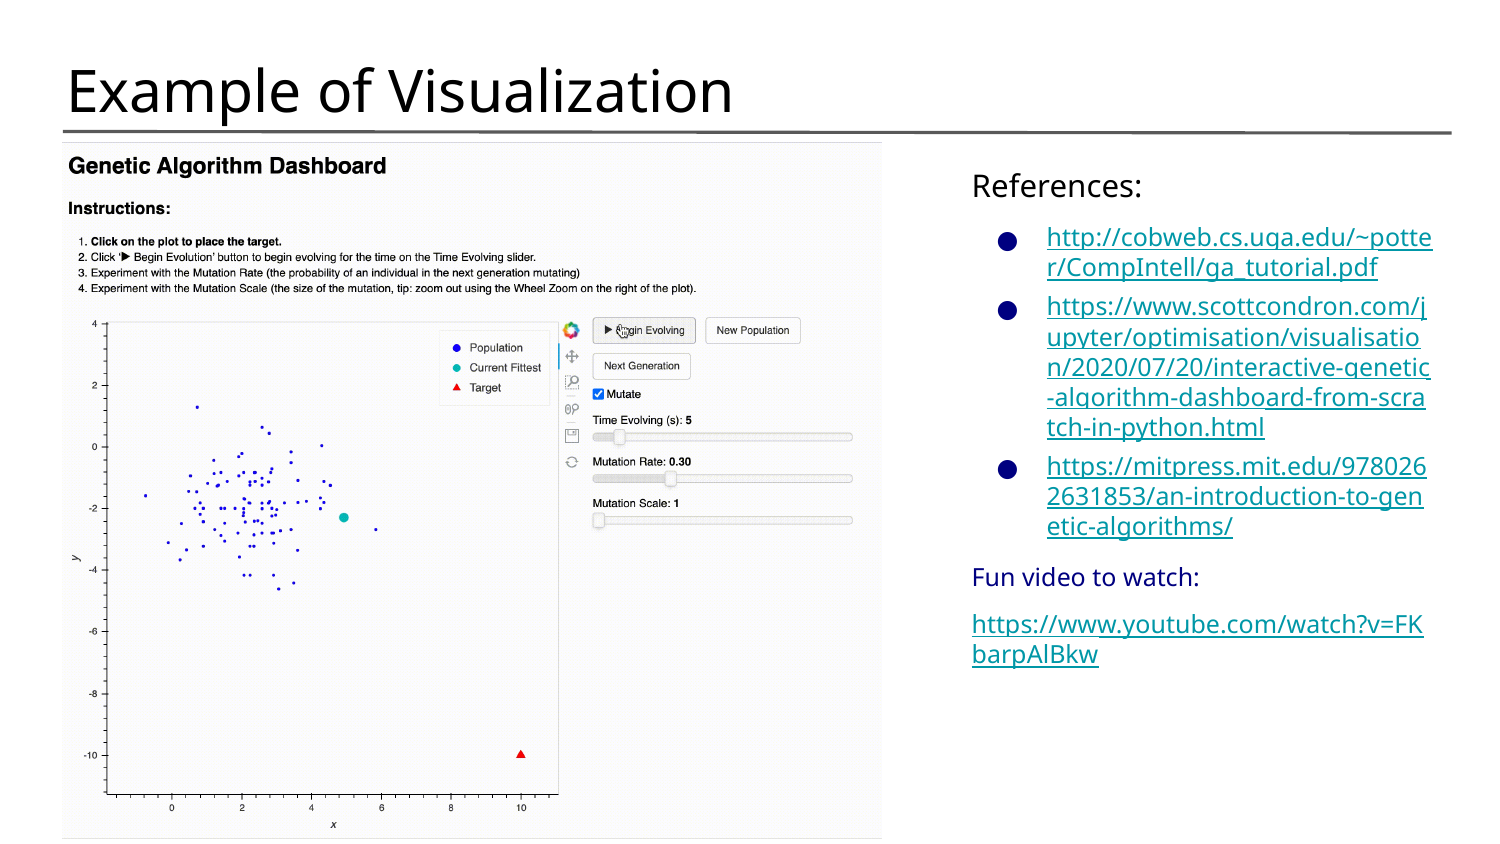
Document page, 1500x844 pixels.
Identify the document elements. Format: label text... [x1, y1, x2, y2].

title Example of Visualization [51, 39, 1449, 134]
text_box References: http://cobweb.cs.uga.edu/~potter/CompIntell/ga_tutorial.pdf https://www.scottcondron.com/jupyter/optimisation/visualisation/2020/07/20/interactive-genetic-algorithm-dashboard-from-scratch-in-python.html https://mitpress.mit.edu/9780262631853/an-introduction-to-genetic-algorithms/ Fun video to watch: https://www.youtube.com/watch?v=FKbarpAlBkw [956, 146, 1449, 448]
picture [62, 142, 882, 839]
